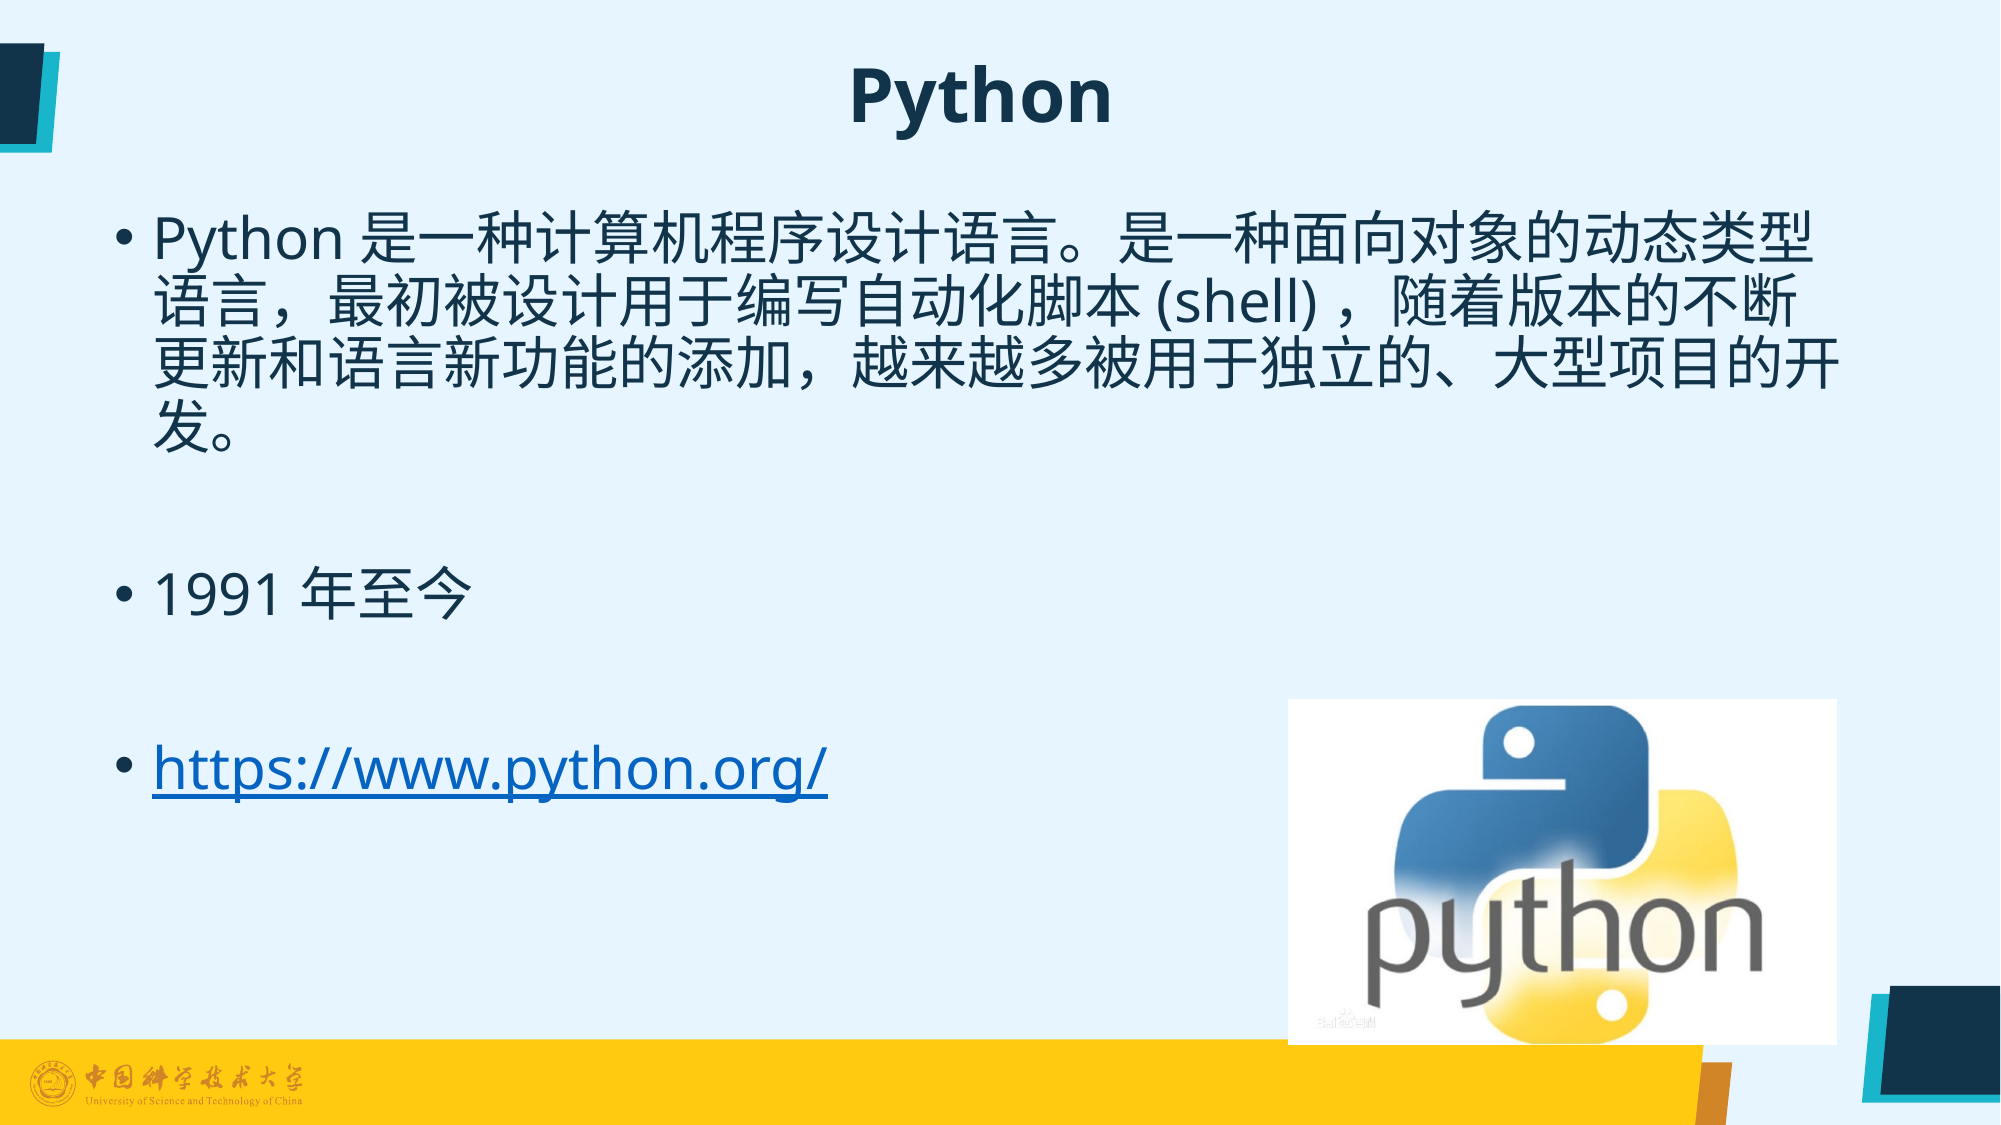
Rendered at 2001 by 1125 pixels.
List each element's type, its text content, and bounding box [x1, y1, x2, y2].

picture [1288, 699, 1837, 1046]
list Python是一种计算机程序设计语言。是一种面向对象的动态类型语言，最初被设计用于编写自动化脚本(shell)，随着版本的不断更新和语言新功能的添加，越来越多被用于独立的、大型项目的开发。 1991年至今 https://www.python.org/ [99, 201, 1862, 973]
title Python [99, 43, 1863, 153]
